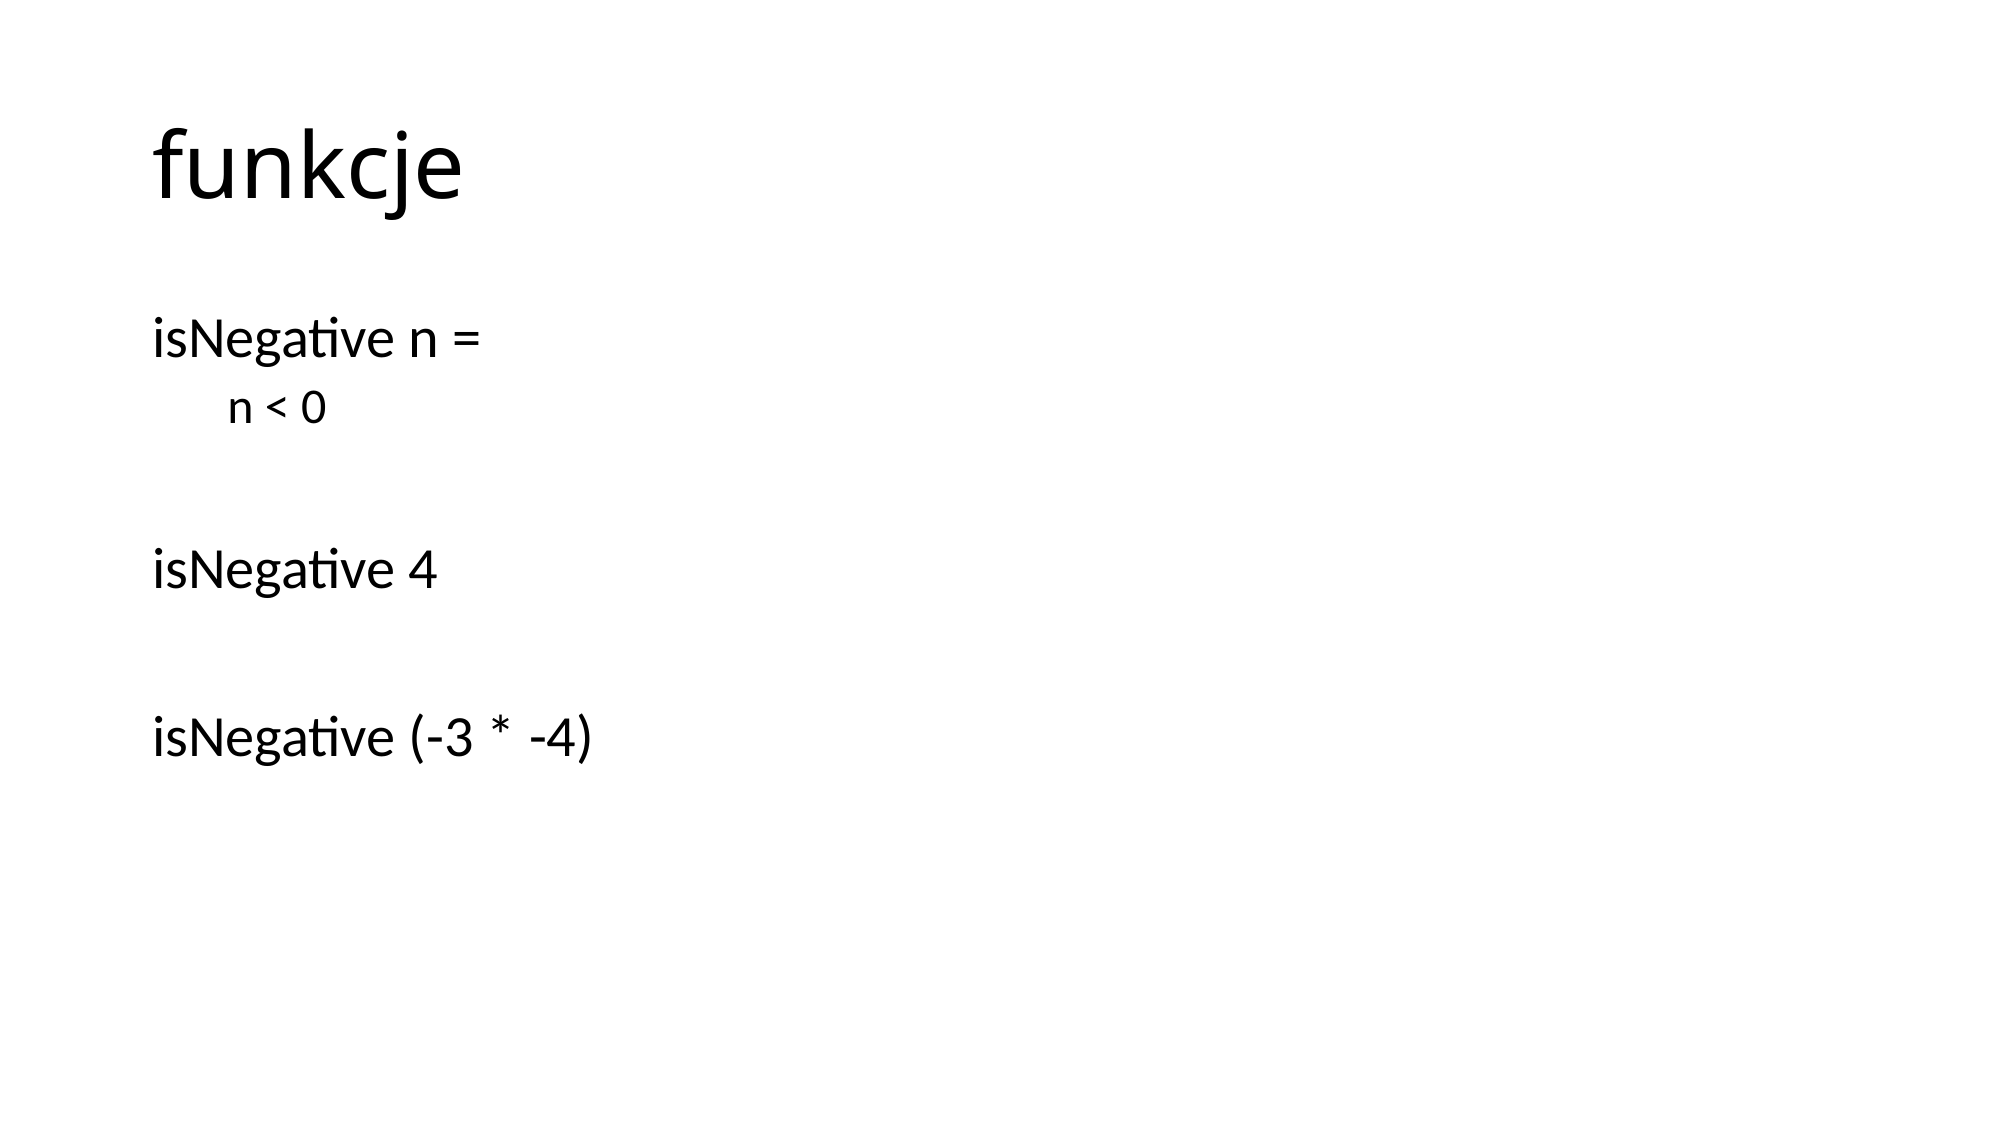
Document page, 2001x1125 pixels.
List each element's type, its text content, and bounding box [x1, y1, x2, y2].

list isNegative n = n < 0 isNegative 4 isNegative (-3 * -4) [137, 299, 1863, 1014]
title funkcje [137, 59, 1863, 278]
